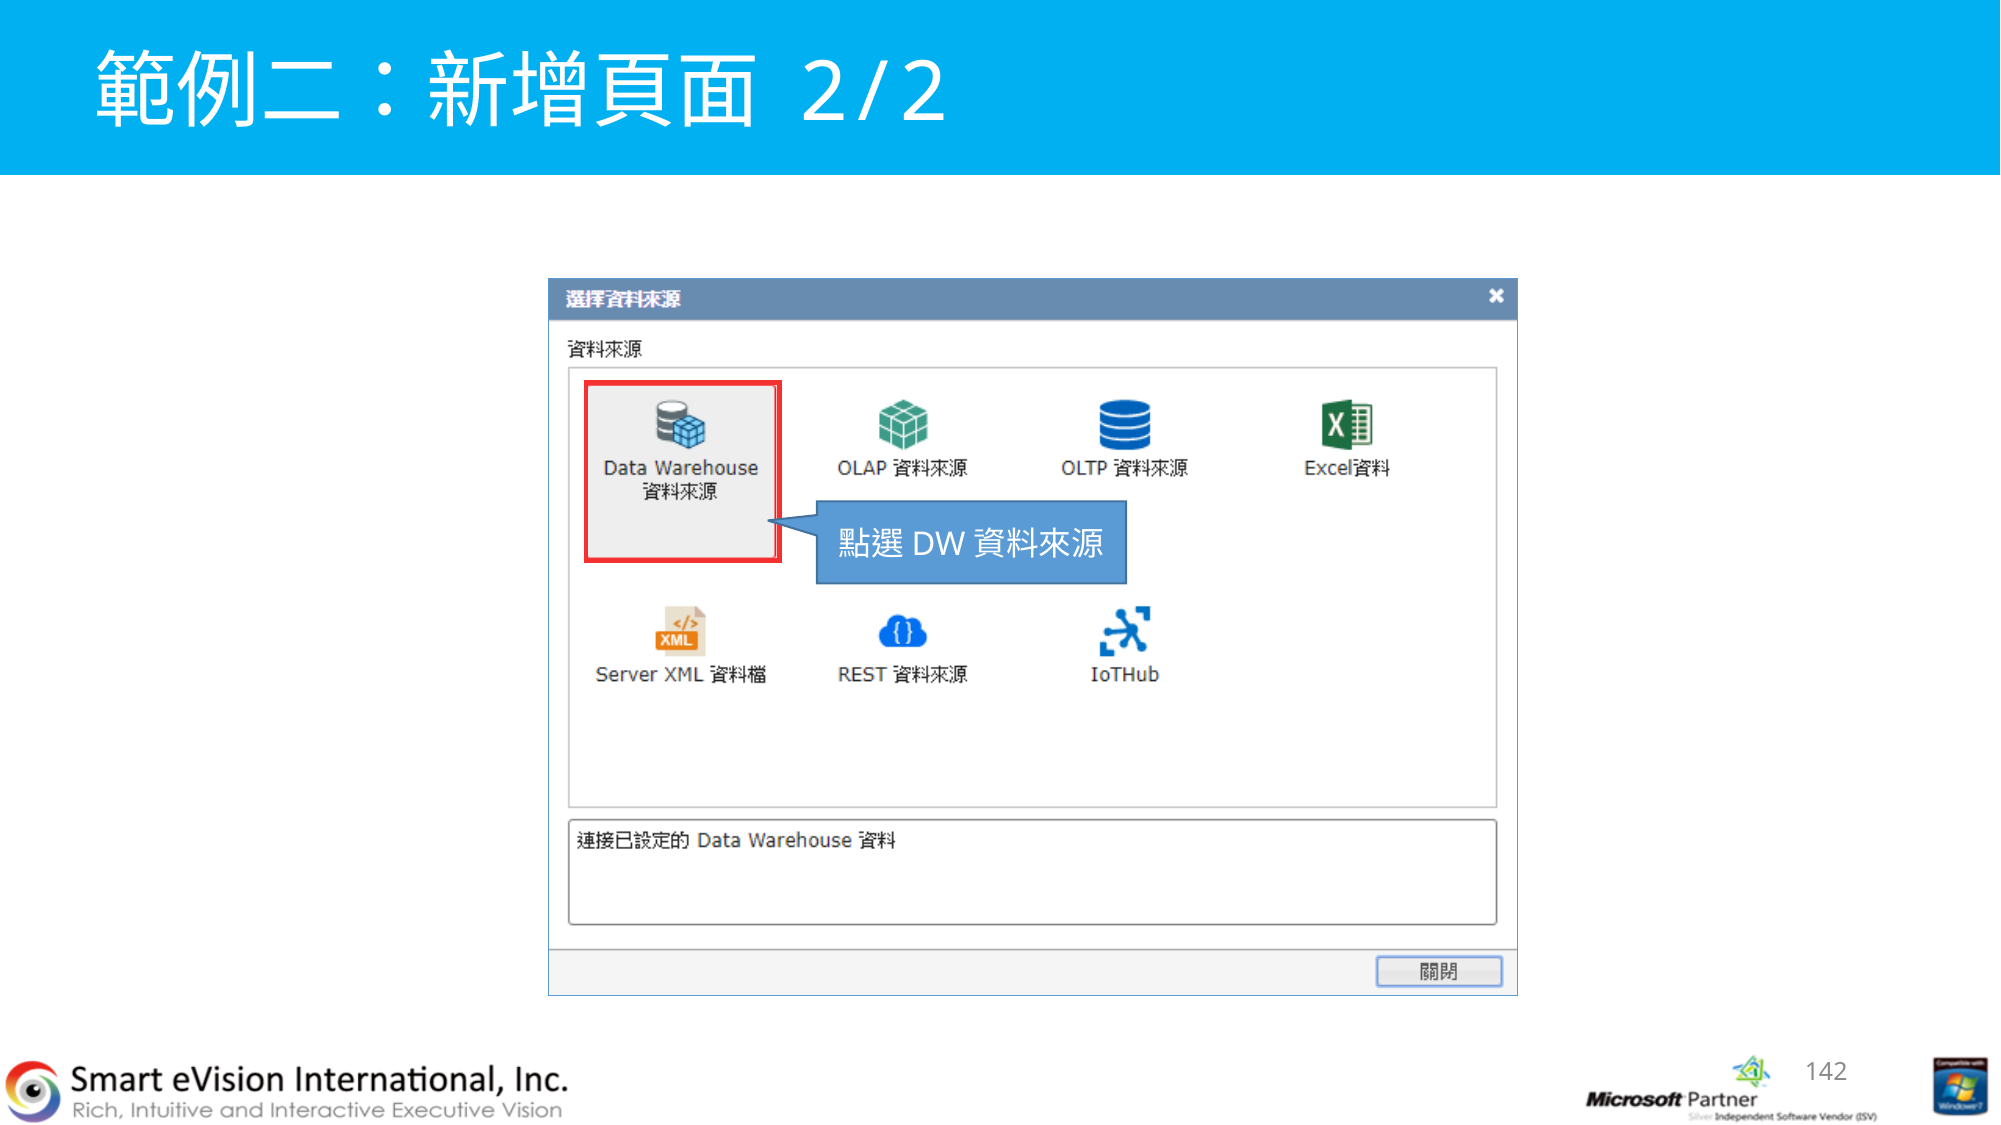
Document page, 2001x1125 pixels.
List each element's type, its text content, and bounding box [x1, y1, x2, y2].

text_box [585, 382, 1126, 584]
picture [548, 278, 1518, 996]
title 範例二：新增頁面 2/2 [78, 29, 1843, 145]
slide_number 142 [1325, 1042, 1863, 1103]
